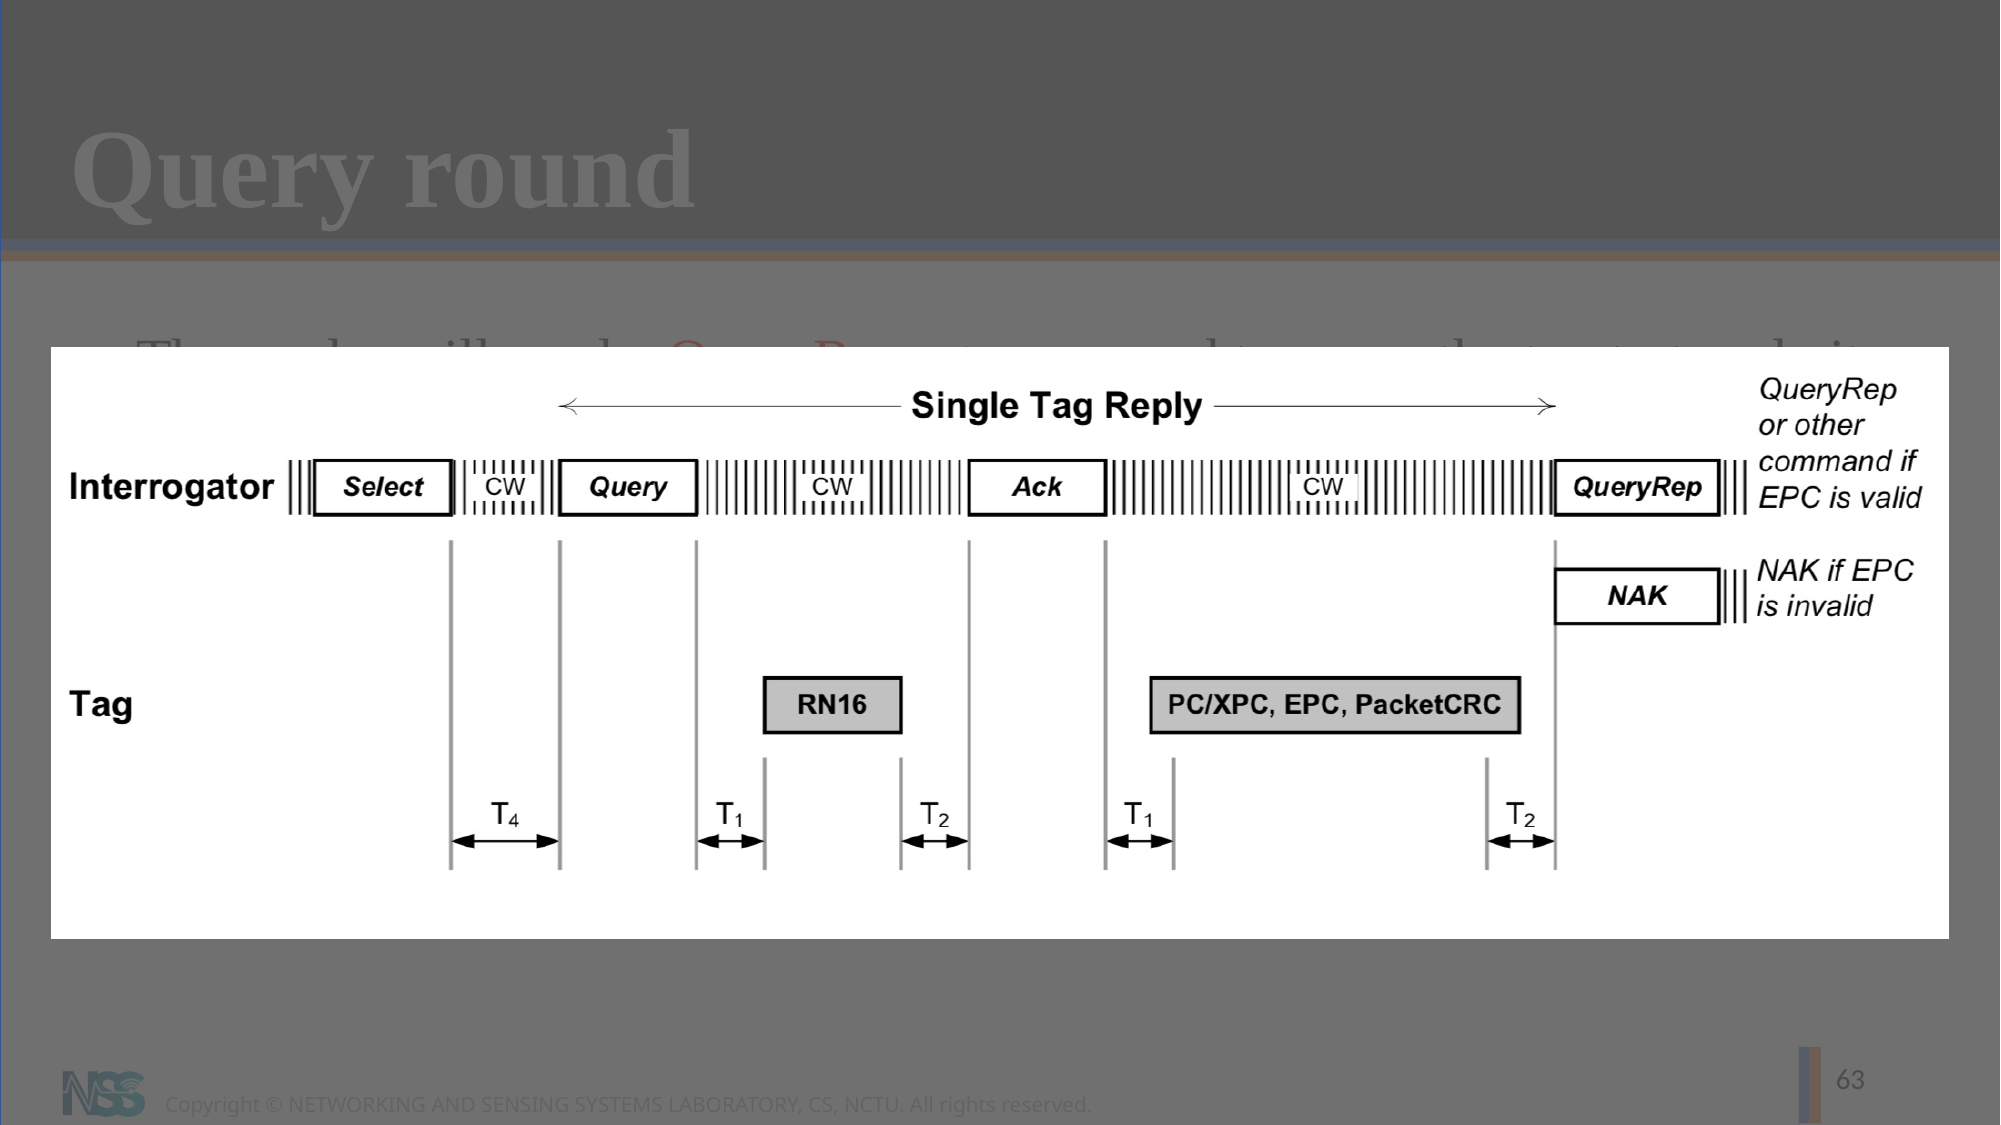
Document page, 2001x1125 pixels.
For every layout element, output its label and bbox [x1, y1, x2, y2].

text_box [0, 0, 2000, 1125]
picture [50, 347, 1949, 939]
